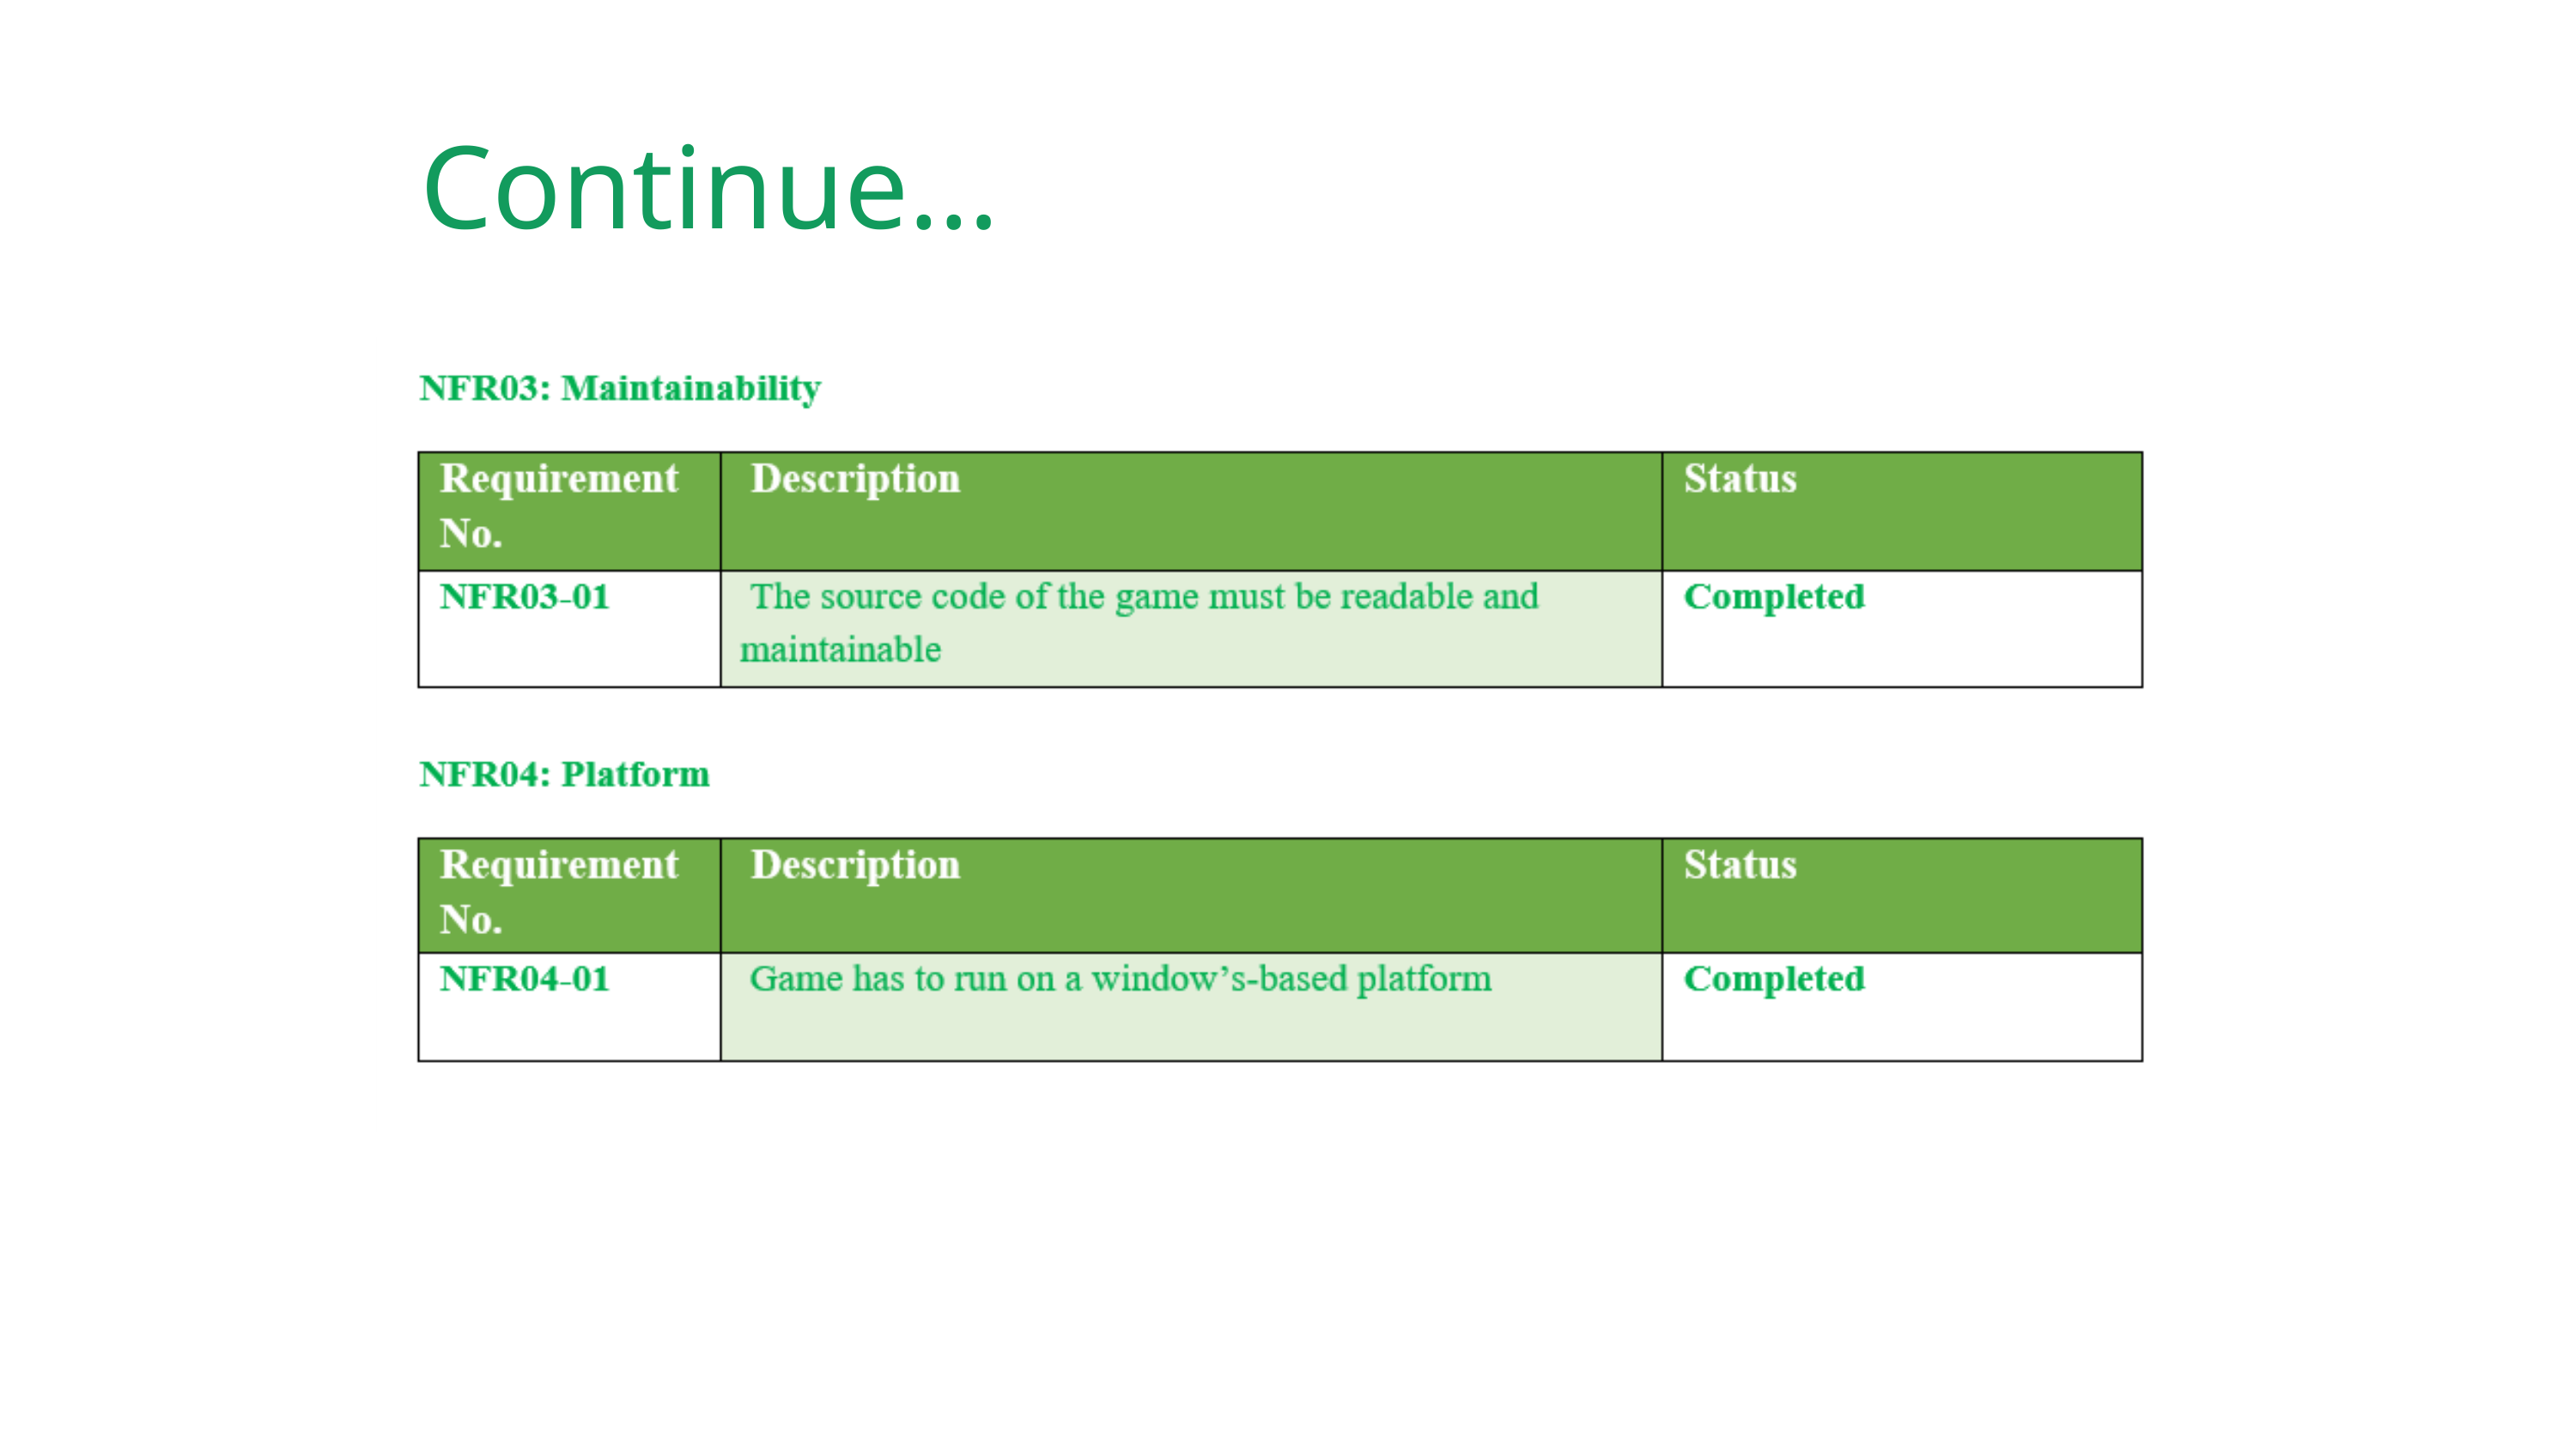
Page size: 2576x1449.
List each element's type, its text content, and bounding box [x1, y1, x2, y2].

picture [375, 337, 2210, 1132]
text_box Continue… [0, 91, 1613, 252]
